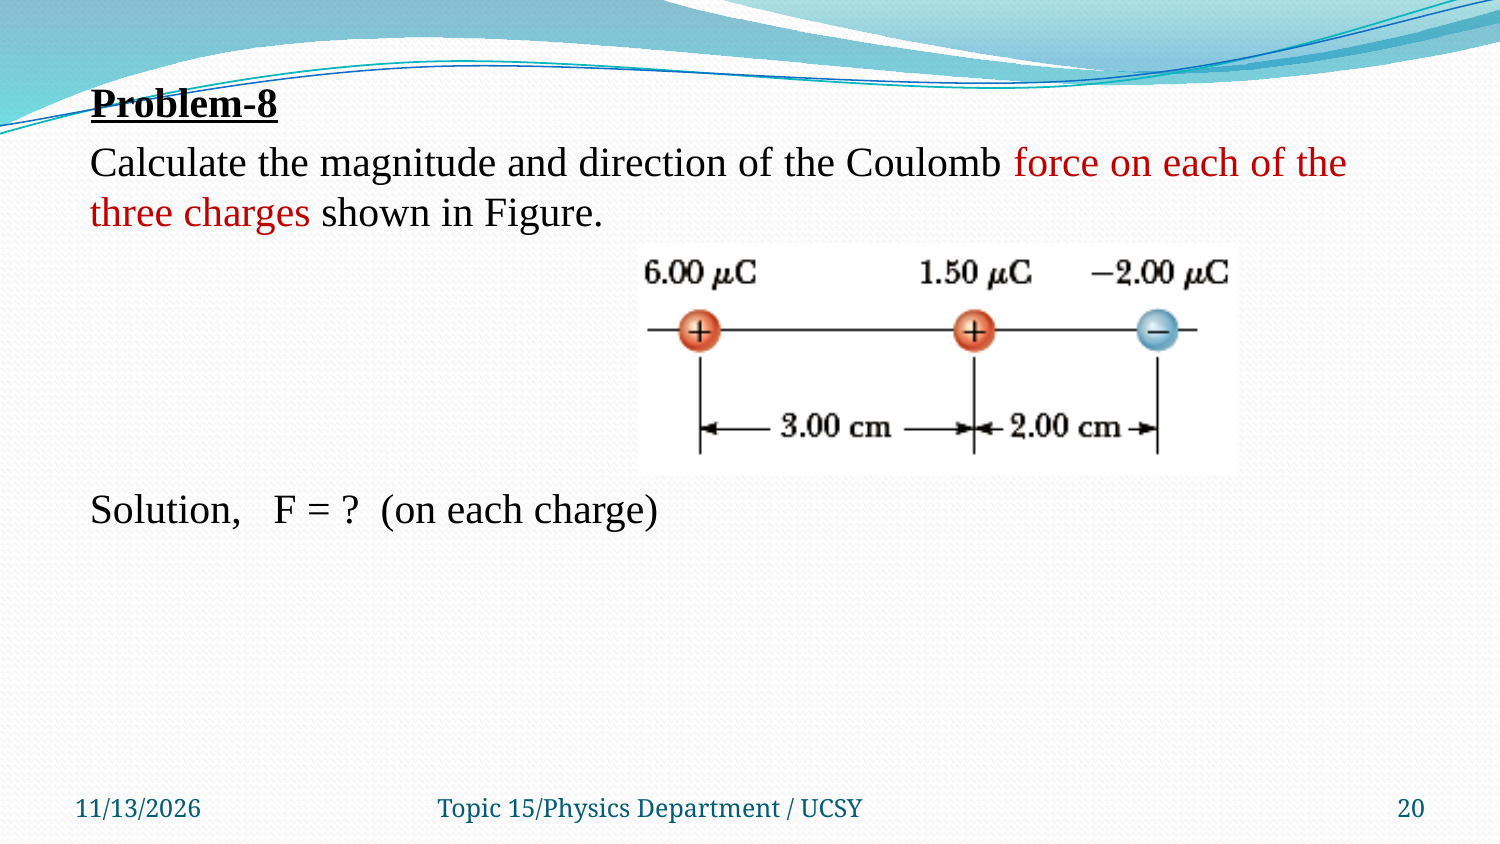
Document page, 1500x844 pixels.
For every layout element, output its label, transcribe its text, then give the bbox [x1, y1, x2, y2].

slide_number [75, 782, 425, 827]
slide_number 20 [1299, 782, 1425, 827]
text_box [74, 68, 1363, 541]
footer Topic 15/Physics Department / UCSY [437, 782, 988, 827]
